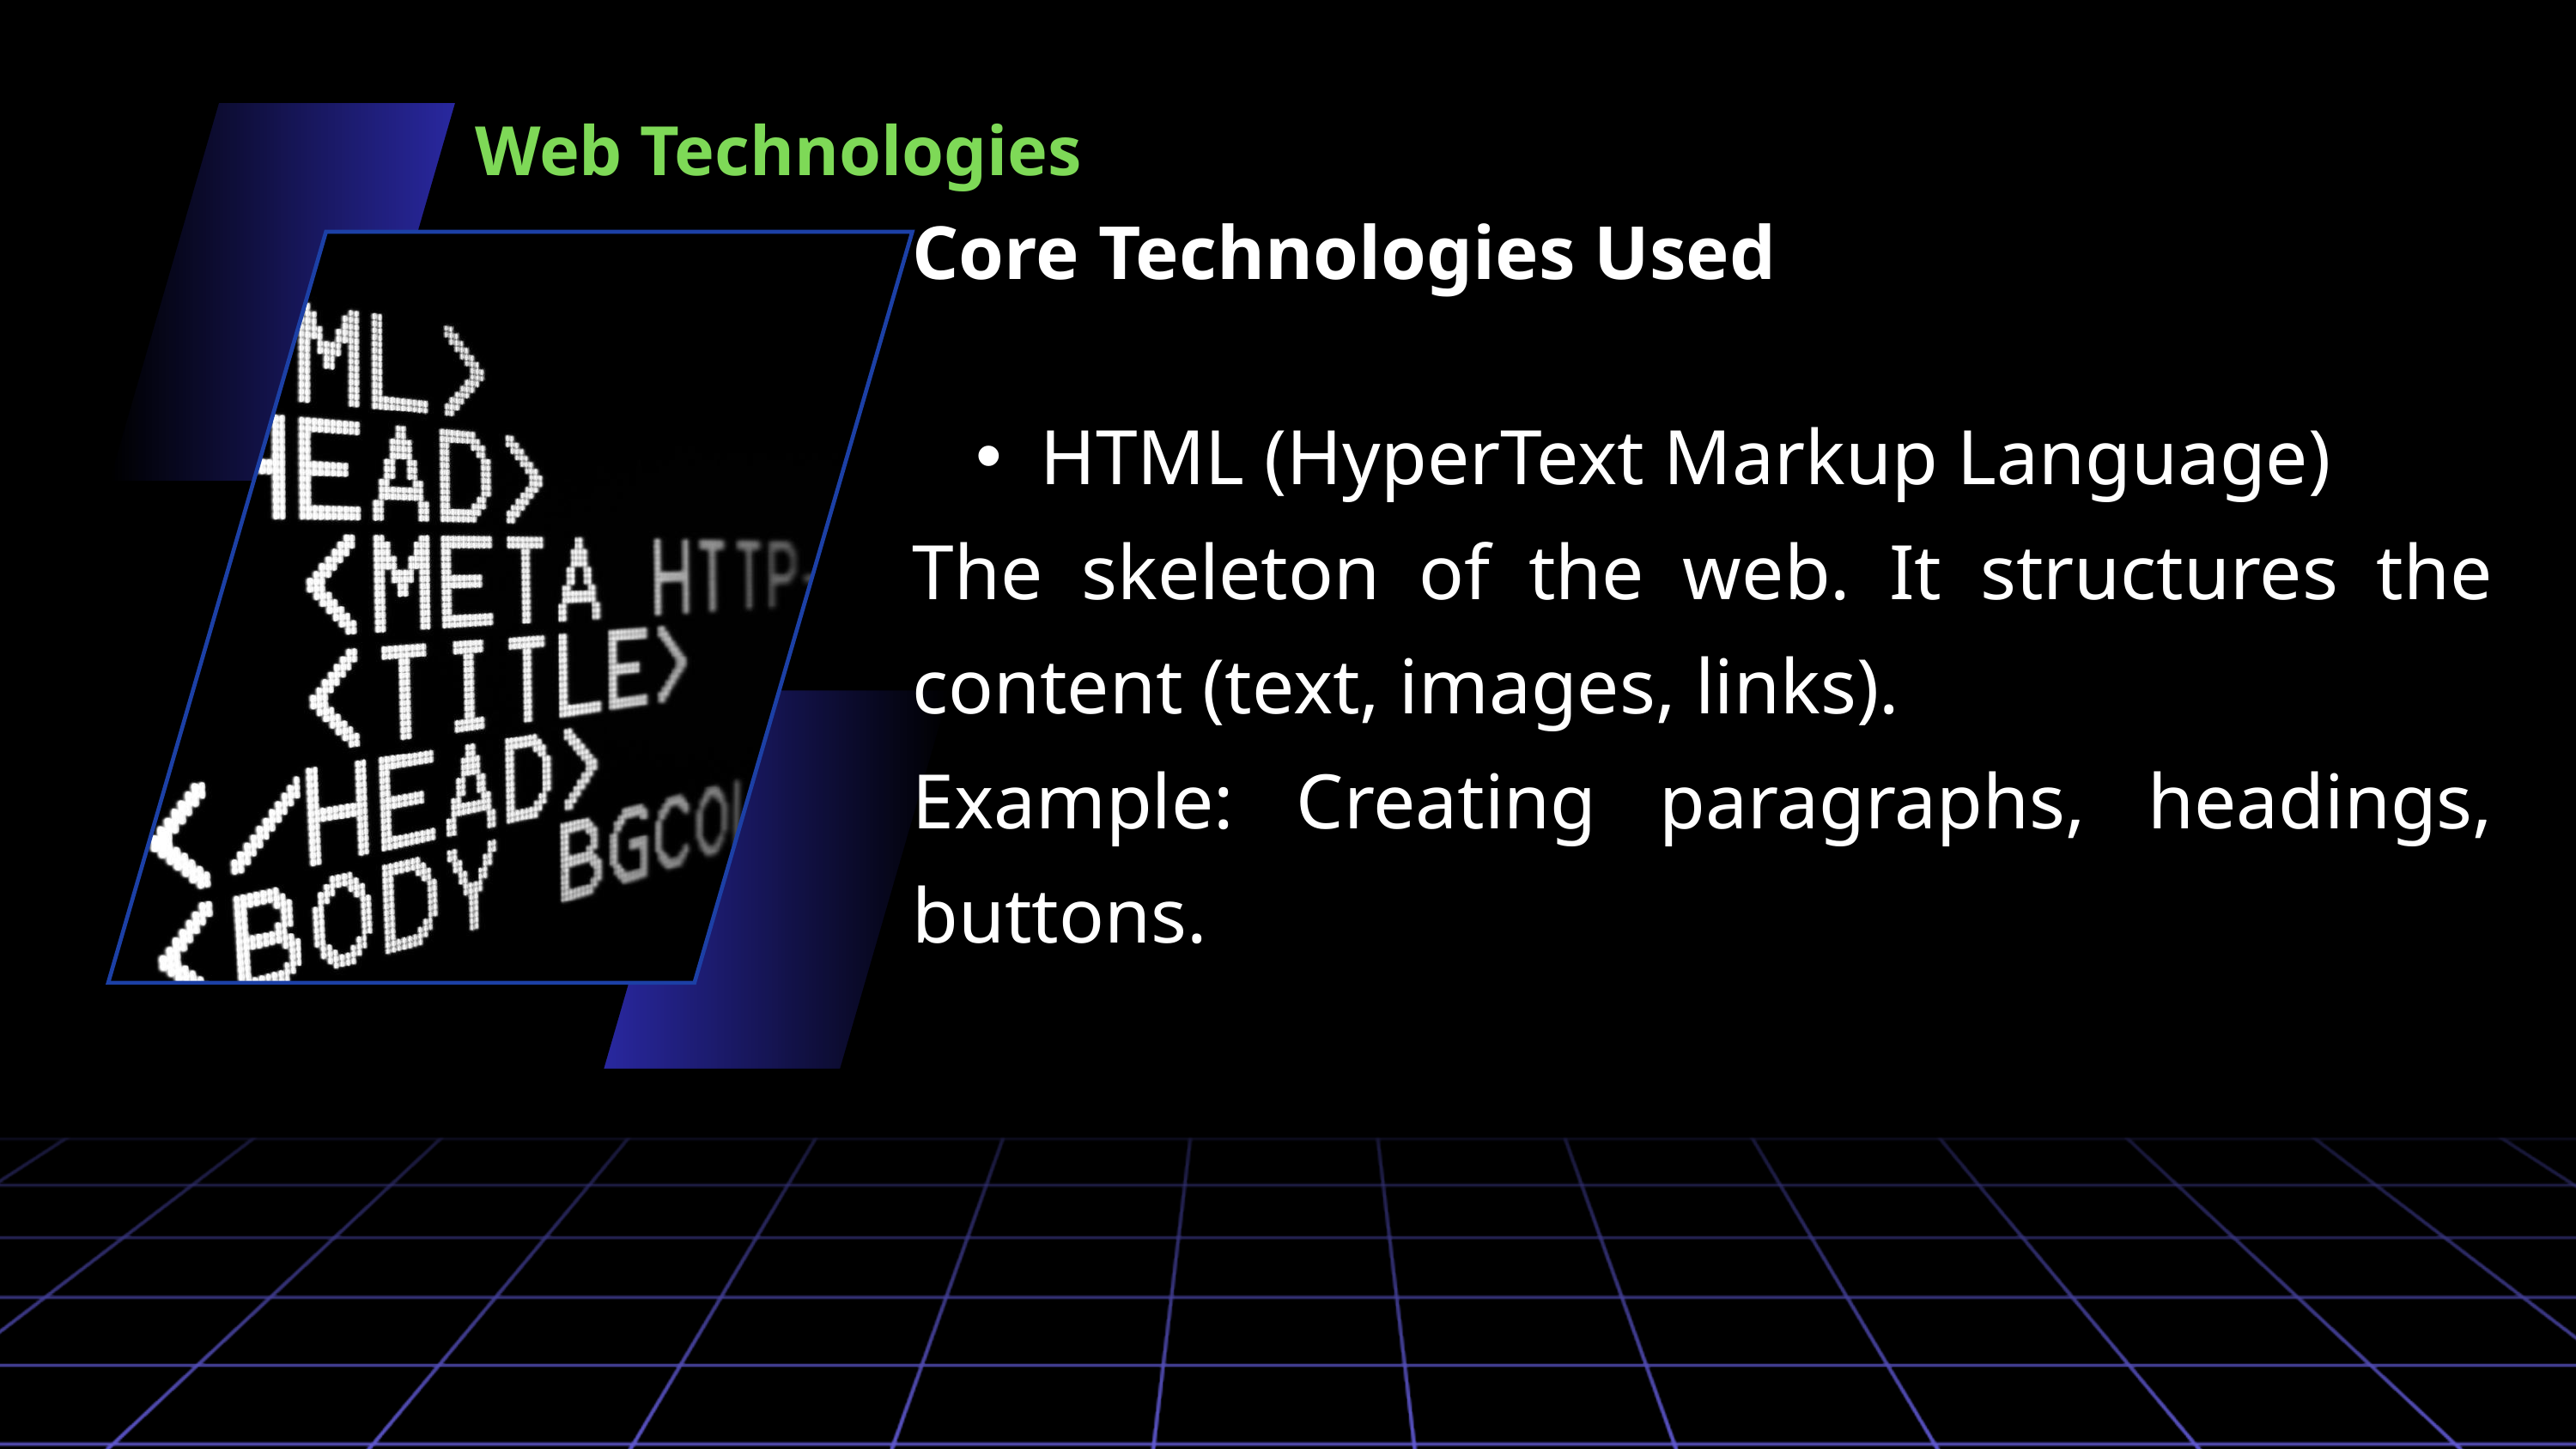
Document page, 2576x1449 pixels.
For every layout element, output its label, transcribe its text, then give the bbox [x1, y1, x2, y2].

text_box [602, 689, 912, 1070]
text_box [0, 1137, 912, 1449]
text_box [108, 231, 913, 983]
text_box [107, 101, 457, 482]
text_box Core Technologies Used HTML (HyperText Markup Language) The skeleton of the web. It structures the content (text, images, links). Example: Creating paragraphs, headings, buttons. [912, 88, 2494, 1449]
text_box Web Technologies [475, 105, 2482, 190]
text_box [2494, 1137, 2576, 1449]
